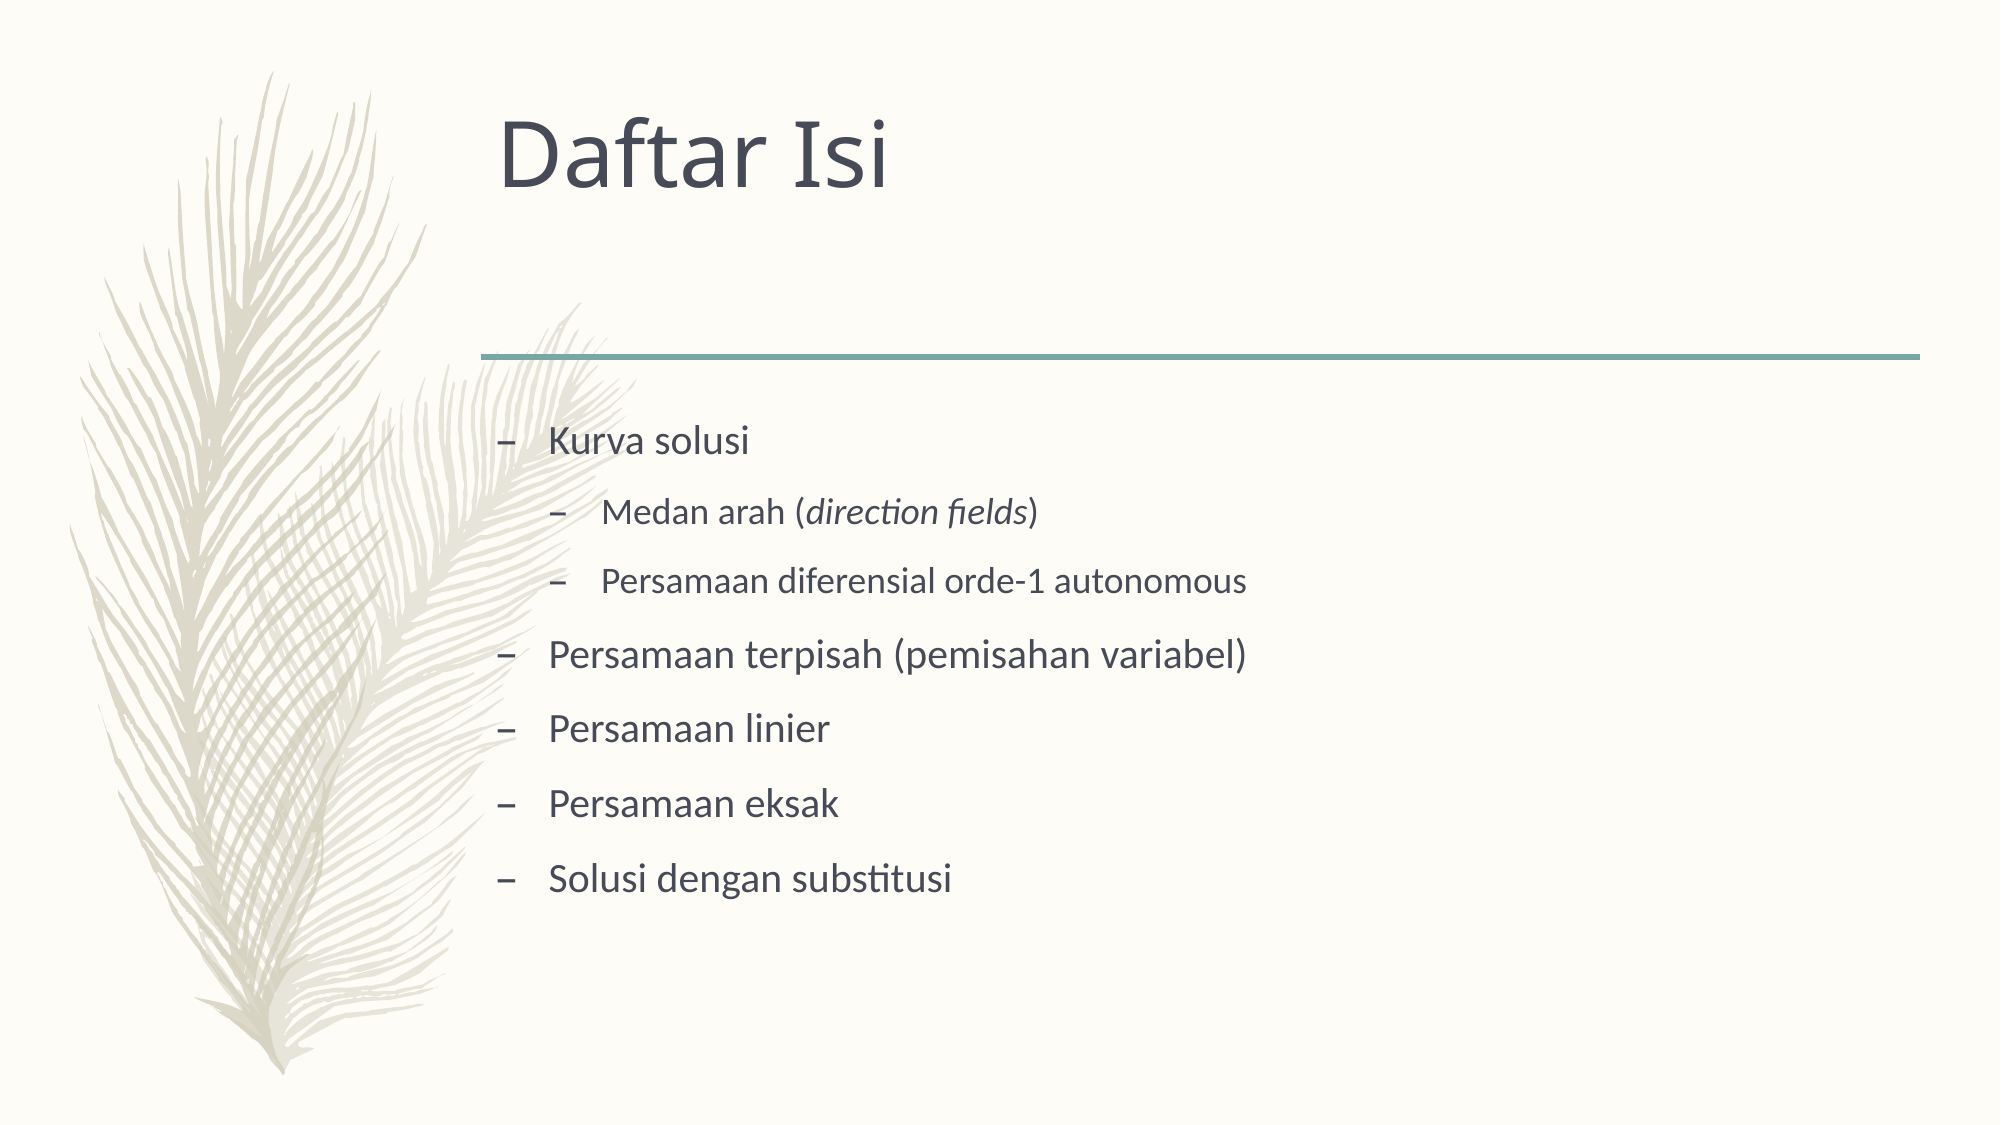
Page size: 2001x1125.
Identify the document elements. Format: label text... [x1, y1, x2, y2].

title Daftar Isi [481, 93, 1920, 350]
list Kurva solusi Medan arah (direction fields) Persamaan diferensial orde-1 autonomous Persamaan terpisah (pemisahan variabel) Persamaan linier Persamaan eksak Solusi dengan substitusi [481, 399, 1920, 999]
